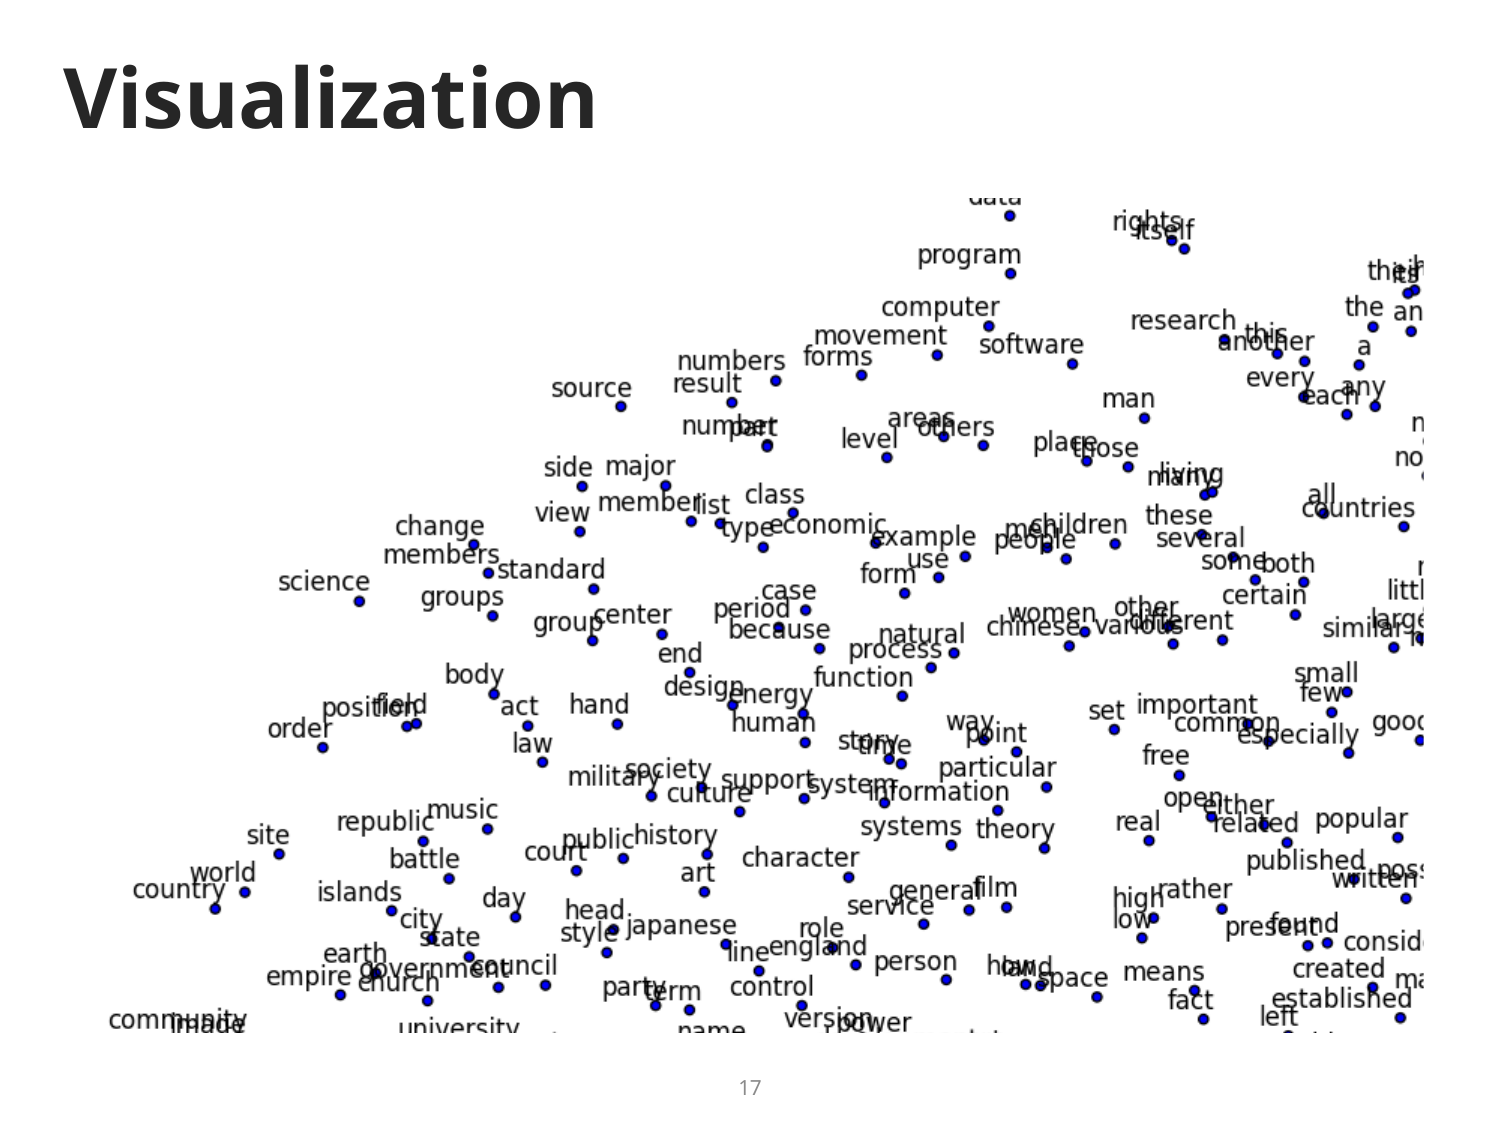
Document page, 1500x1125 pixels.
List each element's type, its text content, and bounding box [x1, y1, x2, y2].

title Visualization [48, 41, 1456, 149]
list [76, 198, 1424, 1033]
slide_number 17 [575, 1058, 925, 1119]
